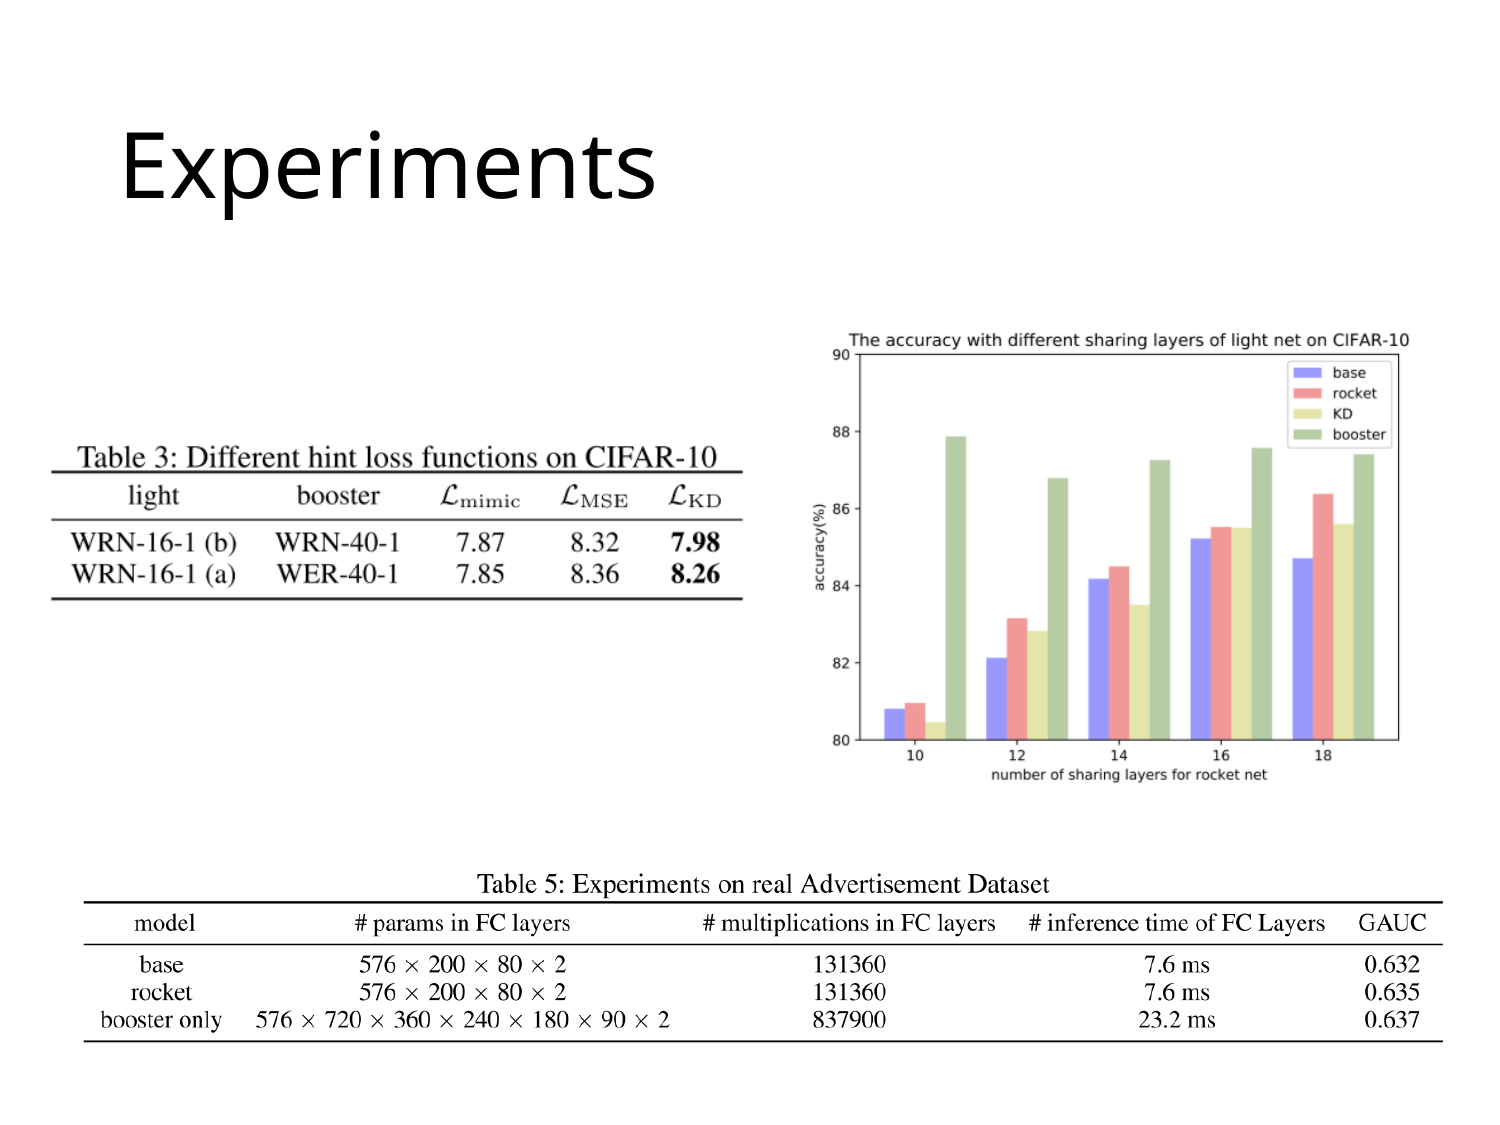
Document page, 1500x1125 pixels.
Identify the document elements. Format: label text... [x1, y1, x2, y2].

picture [68, 846, 1489, 1066]
picture [38, 407, 769, 644]
title Experiments [103, 59, 1397, 278]
picture [778, 299, 1461, 805]
